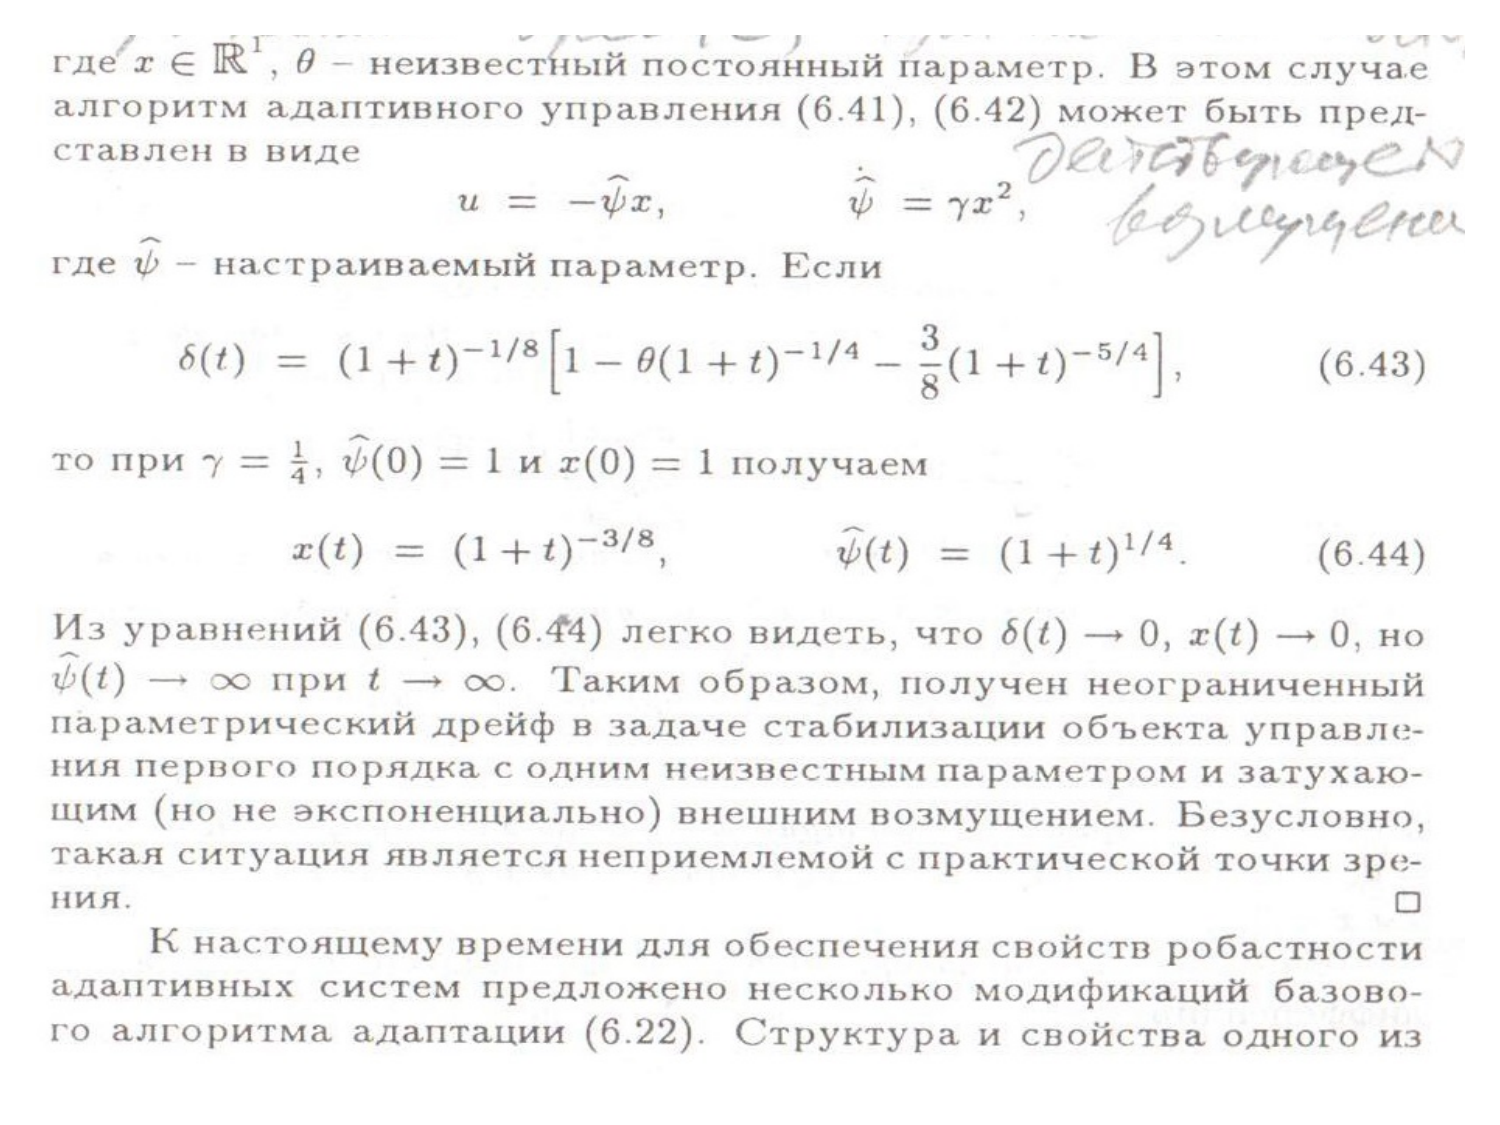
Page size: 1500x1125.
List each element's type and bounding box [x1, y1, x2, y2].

picture [34, 34, 1466, 1079]
